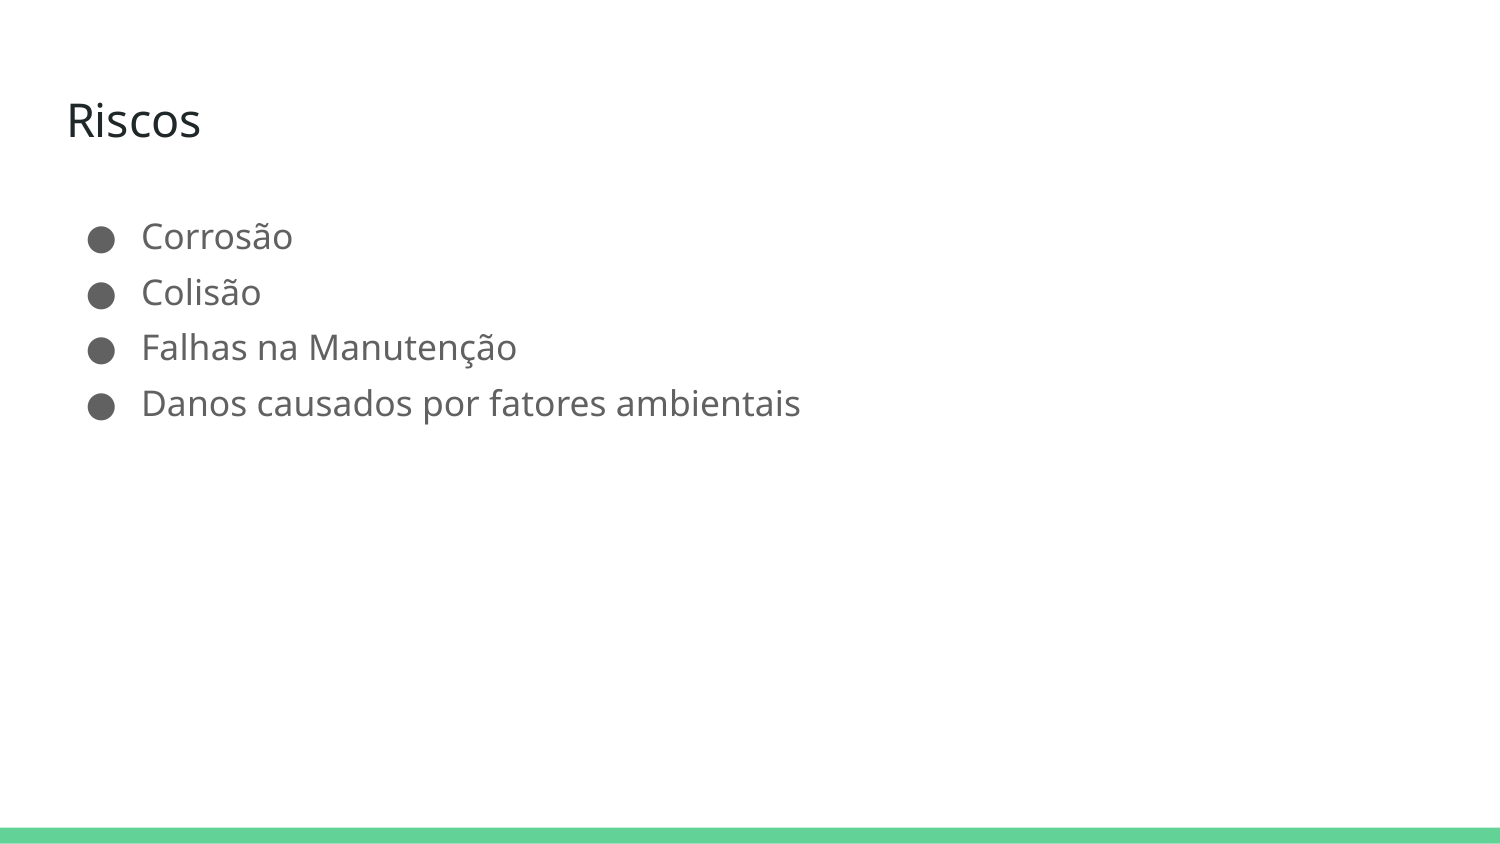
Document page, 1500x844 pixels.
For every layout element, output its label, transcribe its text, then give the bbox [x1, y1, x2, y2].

title Riscos [51, 72, 1449, 167]
list Corrosão Colisão Falhas na Manutenção Danos causados por fatores ambientais [51, 189, 1449, 750]
